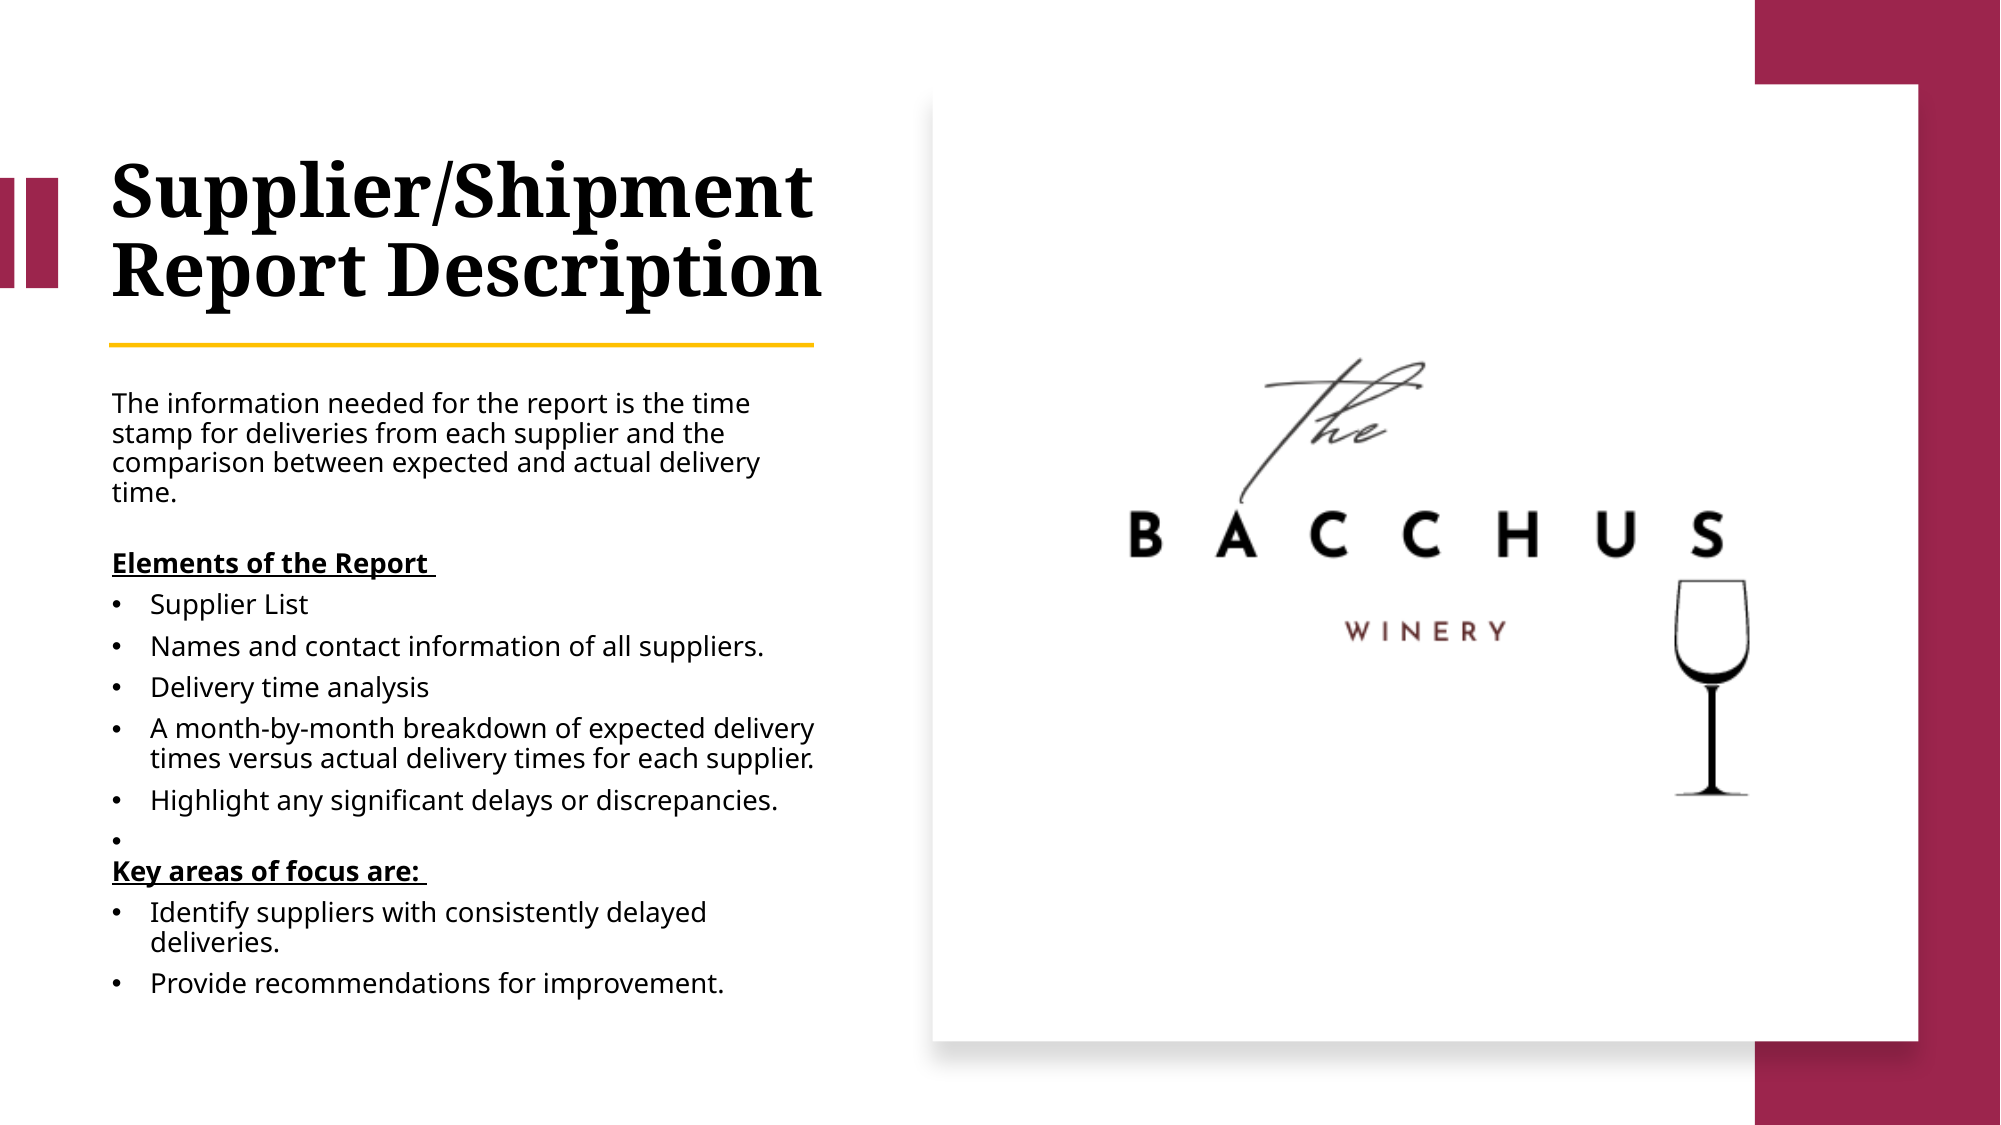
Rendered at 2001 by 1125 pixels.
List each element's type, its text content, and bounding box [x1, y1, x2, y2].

text_box [1754, 0, 2000, 1125]
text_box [0, 177, 59, 289]
text_box The information needed for the report is the time stamp for deliveries from each supplier and the comparison between expected and actual delivery time. Elements of the Report Supplier List Names and contact information of all suppliers. Delivery time analysis A month-by-month breakdown of expected delivery times versus actual delivery times for each supplier. Highlight any significant delays or discrepancies. Key areas of focus are: Identify suppliers with consistently delayed deliveries. Provide recommendations for improvement. [96, 382, 845, 1036]
text_box [108, 342, 815, 348]
text_box [0, 0, 1754, 1125]
title Supplier/Shipment Report Description [96, 140, 845, 326]
text_box [932, 83, 1919, 1042]
picture [980, 131, 1871, 994]
